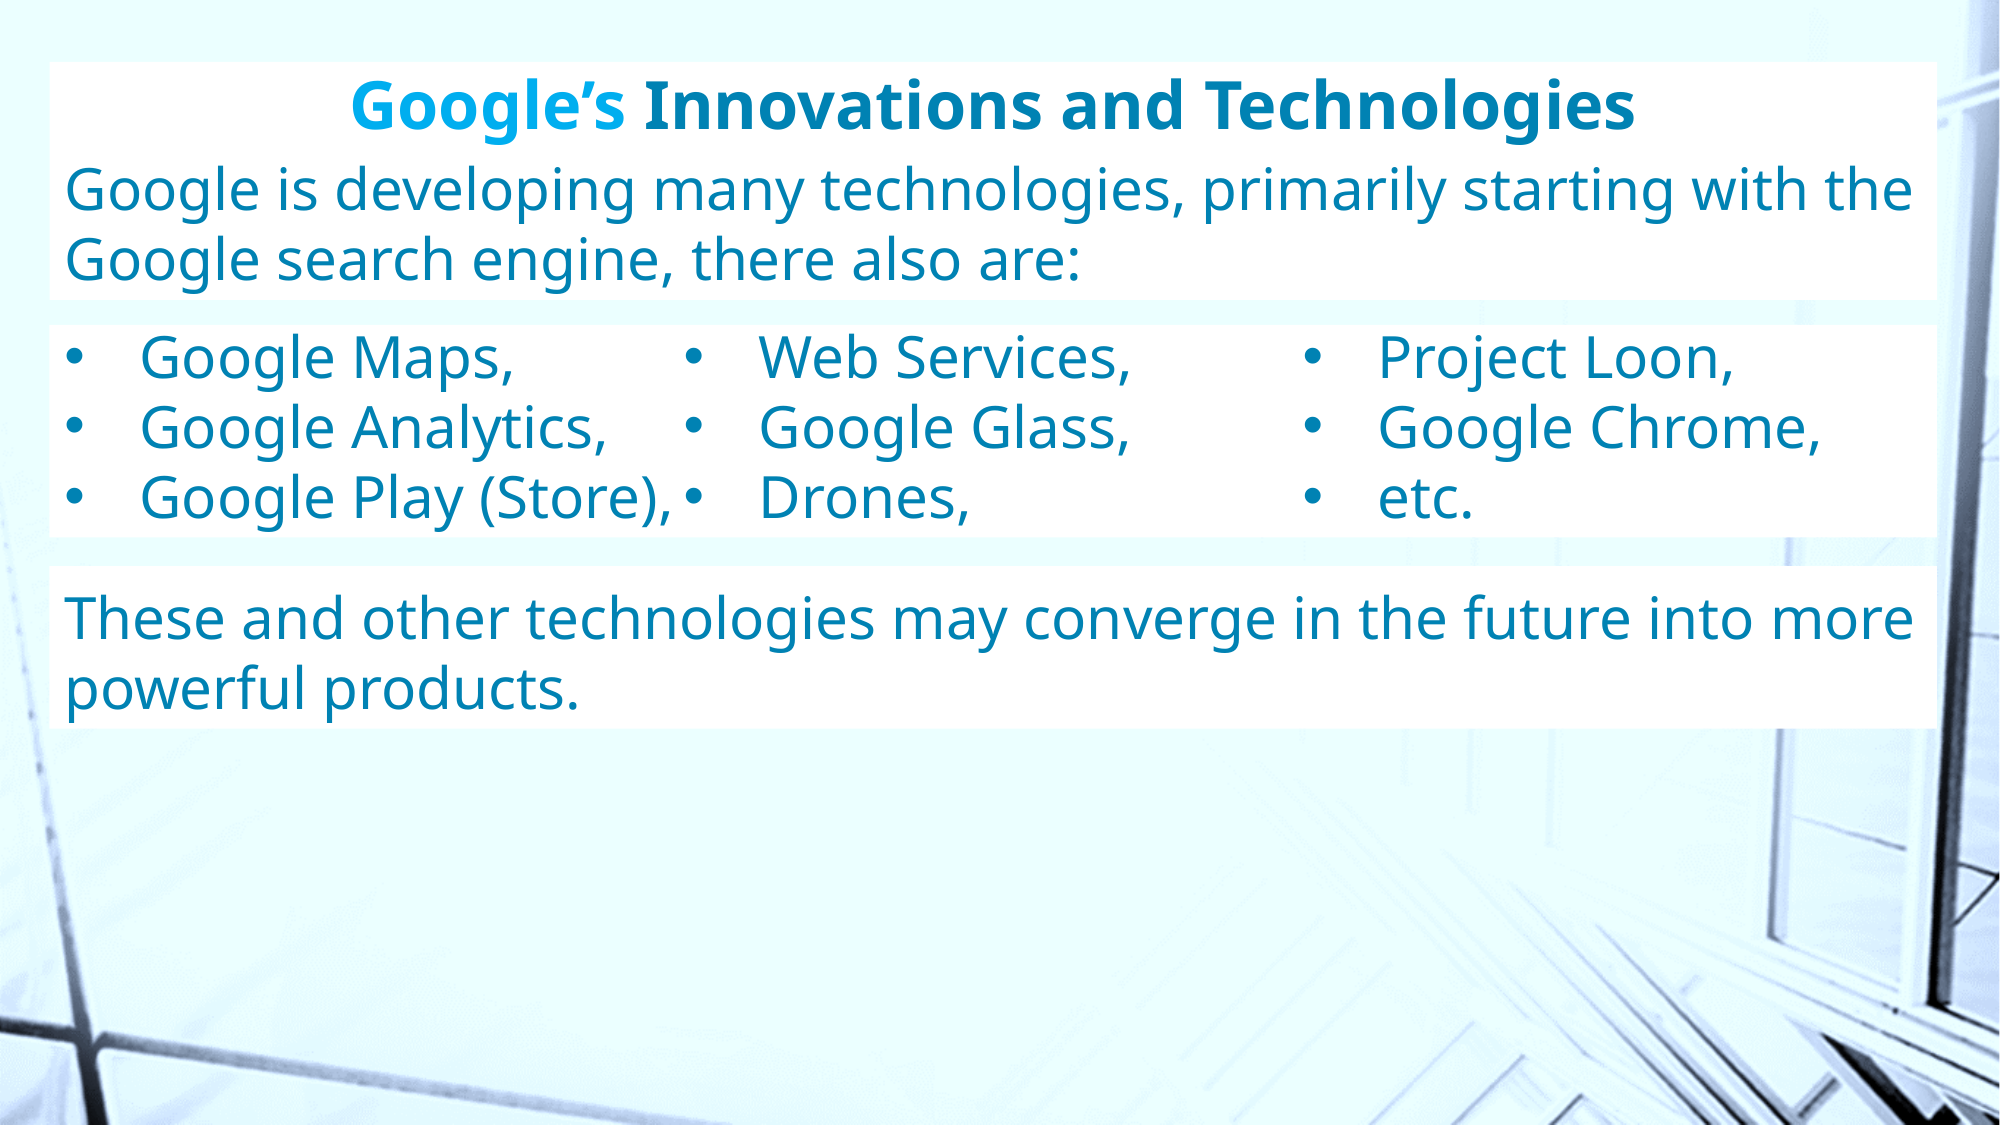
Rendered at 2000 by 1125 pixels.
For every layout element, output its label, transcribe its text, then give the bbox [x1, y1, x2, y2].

text_box Google is developing many technologies, primarily starting with the Google search engine, there also are: [49, 150, 1938, 300]
title Google’s Innovations and Technologies [49, 61, 1938, 150]
picture [0, 0, 2000, 1125]
text_box These and other technologies may converge in the future into more powerful products. [49, 566, 1937, 729]
text_box Google Maps, Google Analytics, Google Play (Store), Web Services, Google Glass, Drones, Project Loon, Google Chrome, etc. [49, 324, 1937, 538]
